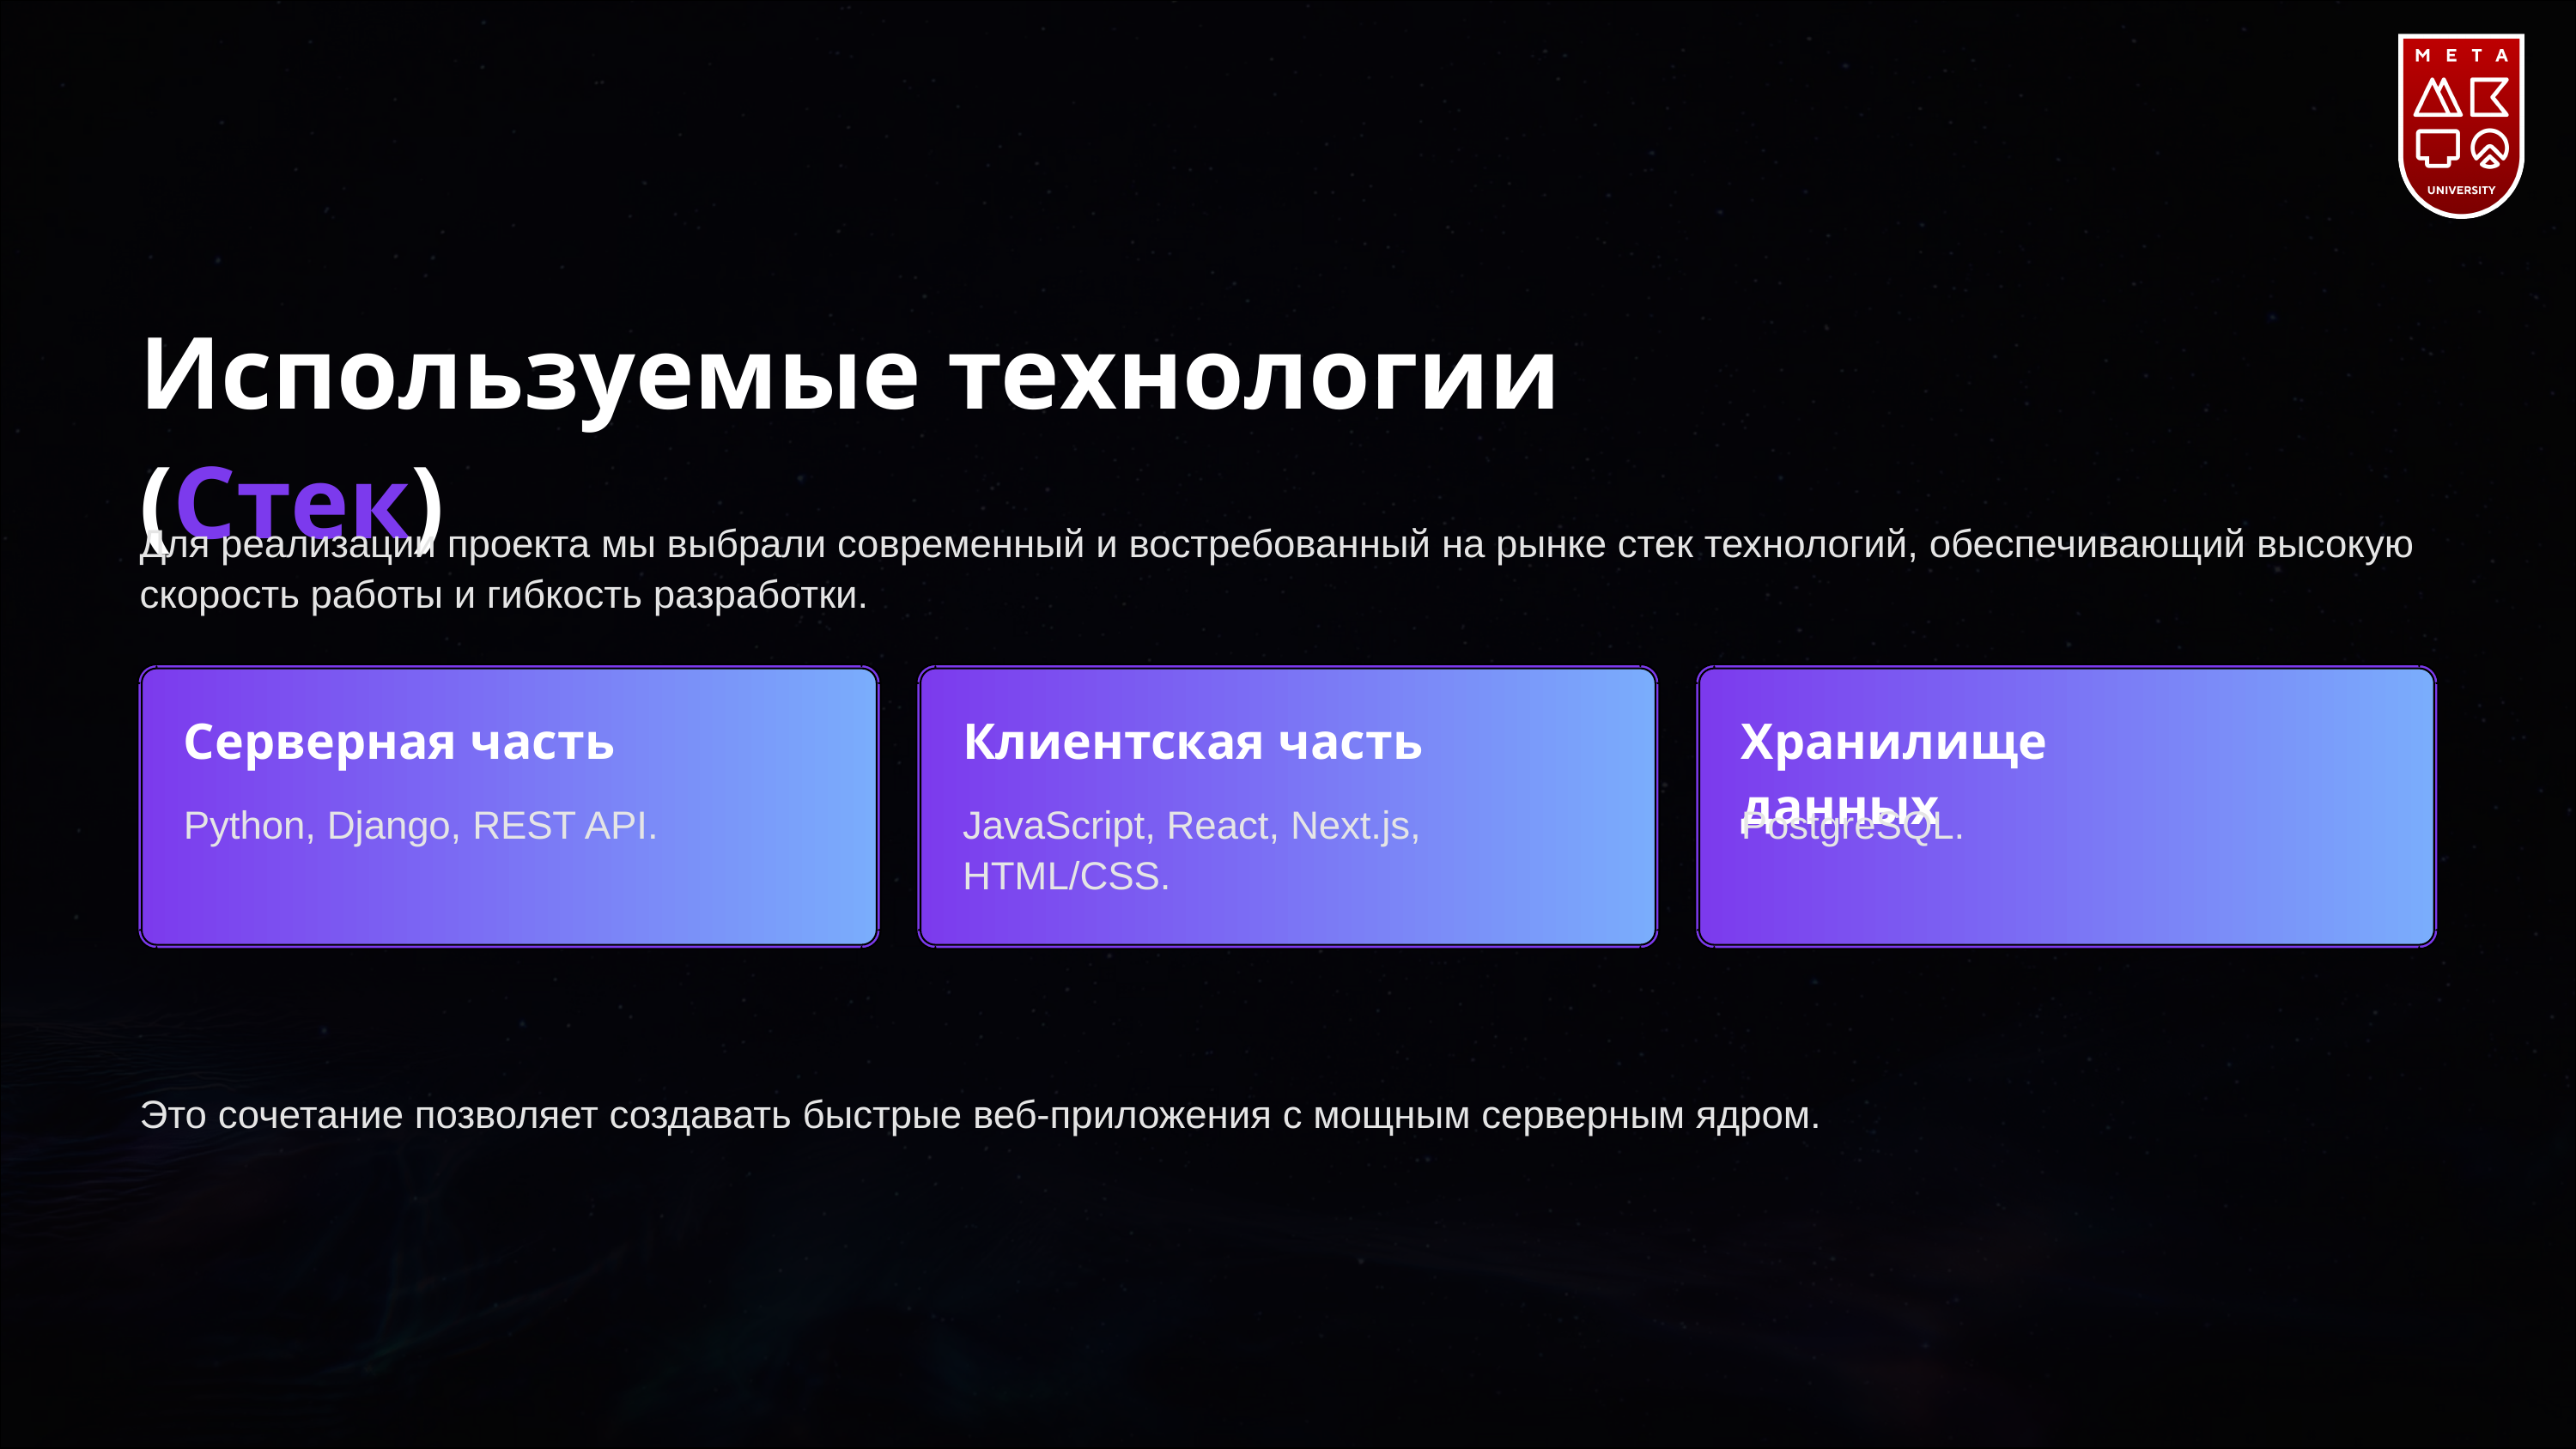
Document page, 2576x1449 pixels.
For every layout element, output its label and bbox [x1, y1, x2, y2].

picture [2347, 0, 2576, 259]
text_box [137, 307, 2439, 1141]
text_box [0, 0, 2576, 1449]
